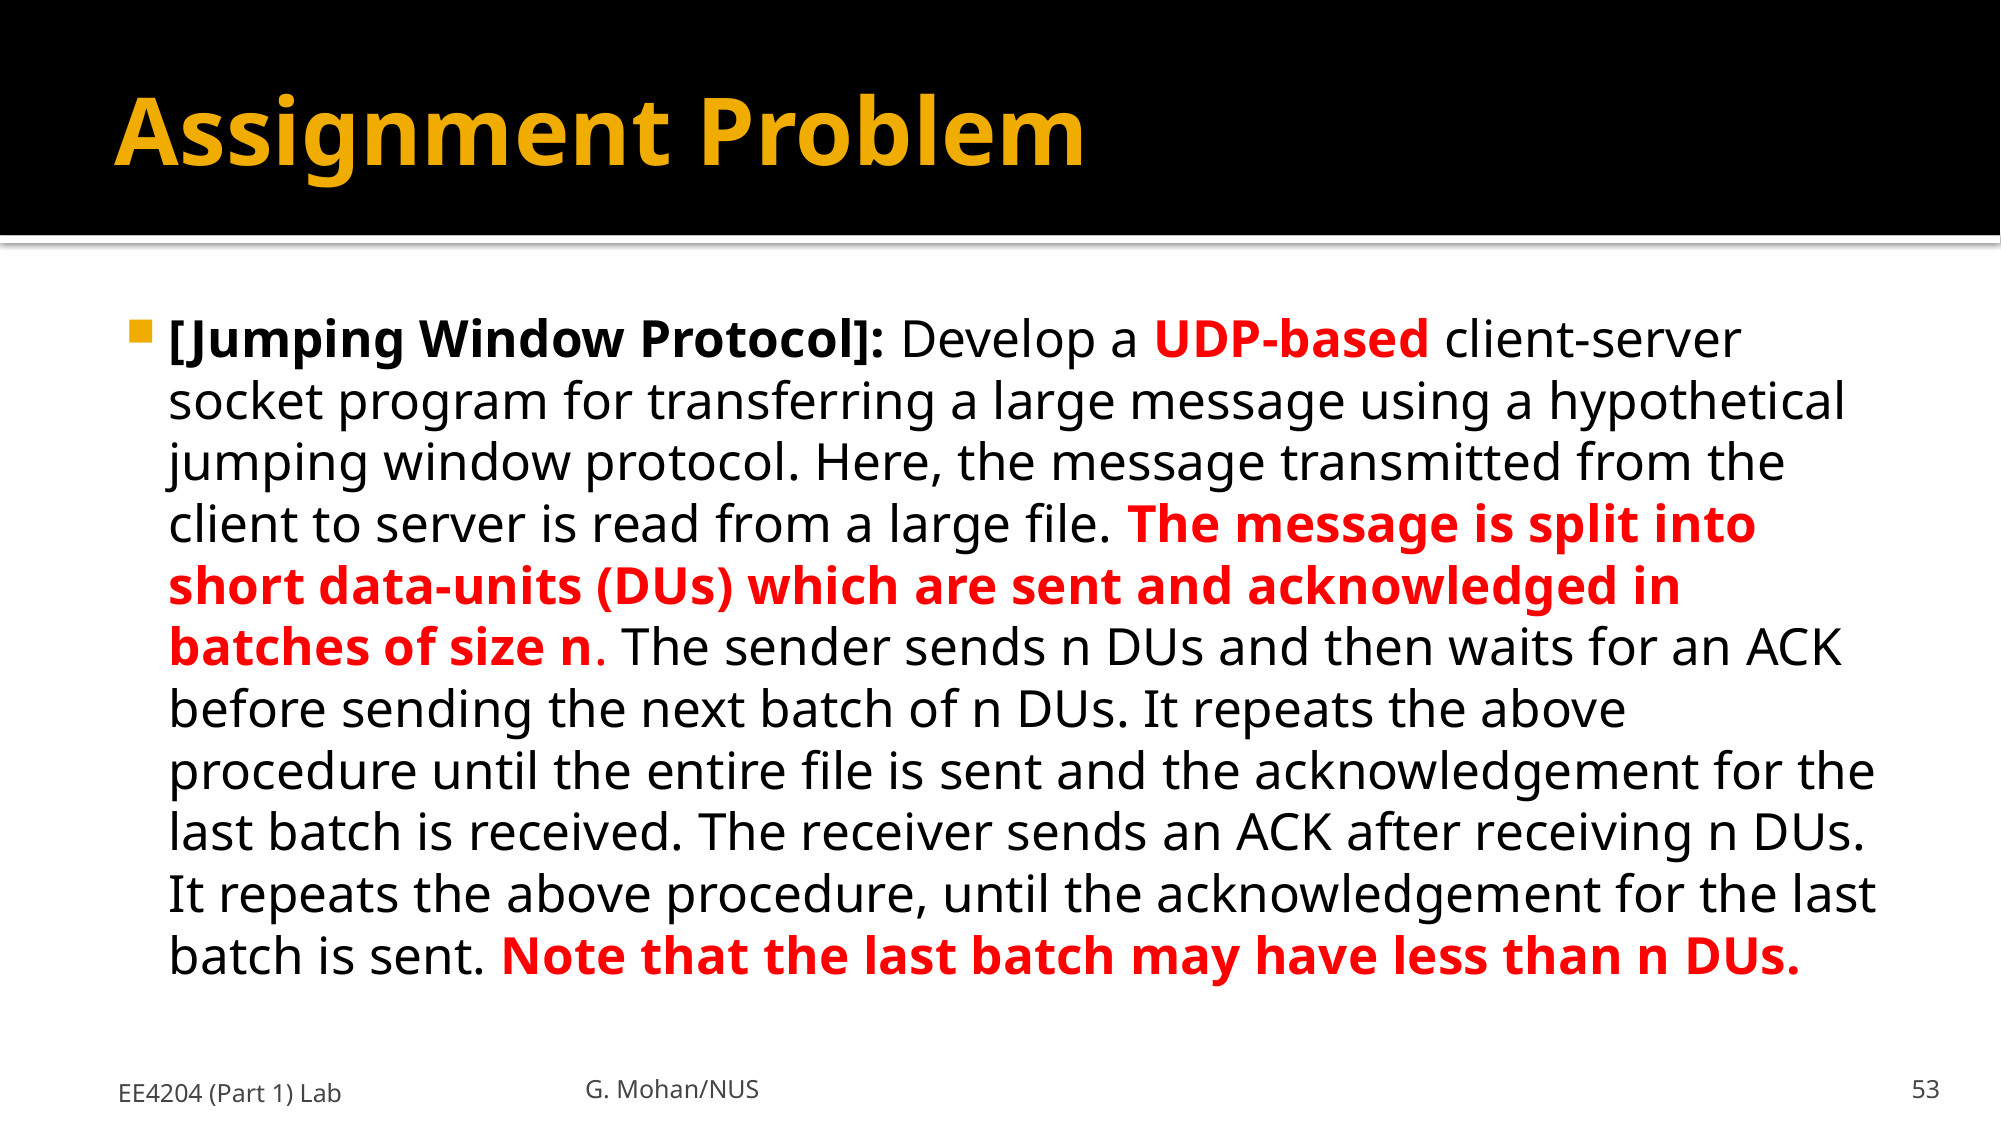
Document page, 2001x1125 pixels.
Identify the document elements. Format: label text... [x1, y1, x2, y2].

list [Jumping Window Protocol]: Develop a UDP-based client-server socket program for transferring a large message using a hypothetical jumping window protocol. Here, the message transmitted from the client to server is read from a large file. The message is split into short data-units (DUs) which are sent and acknowledged in batches of size n. The sender sends n DUs and then waits for an ACK before sending the next batch of n DUs. It repeats the above procedure until the entire file is sent and the acknowledgement for the last batch is received. The receiver sends an ACK after receiving n DUs. It repeats the above procedure, until the acknowledgement for the last batch is sent. Note that the last batch may have less than n DUs. [99, 291, 1900, 1050]
slide_number EE4204 (Part 1) Lab [99, 1062, 567, 1108]
title Assignment Problem [99, 25, 1900, 231]
footer G. Mohan/NUS [577, 1062, 1783, 1108]
slide_number 53 [1794, 1062, 1955, 1108]
